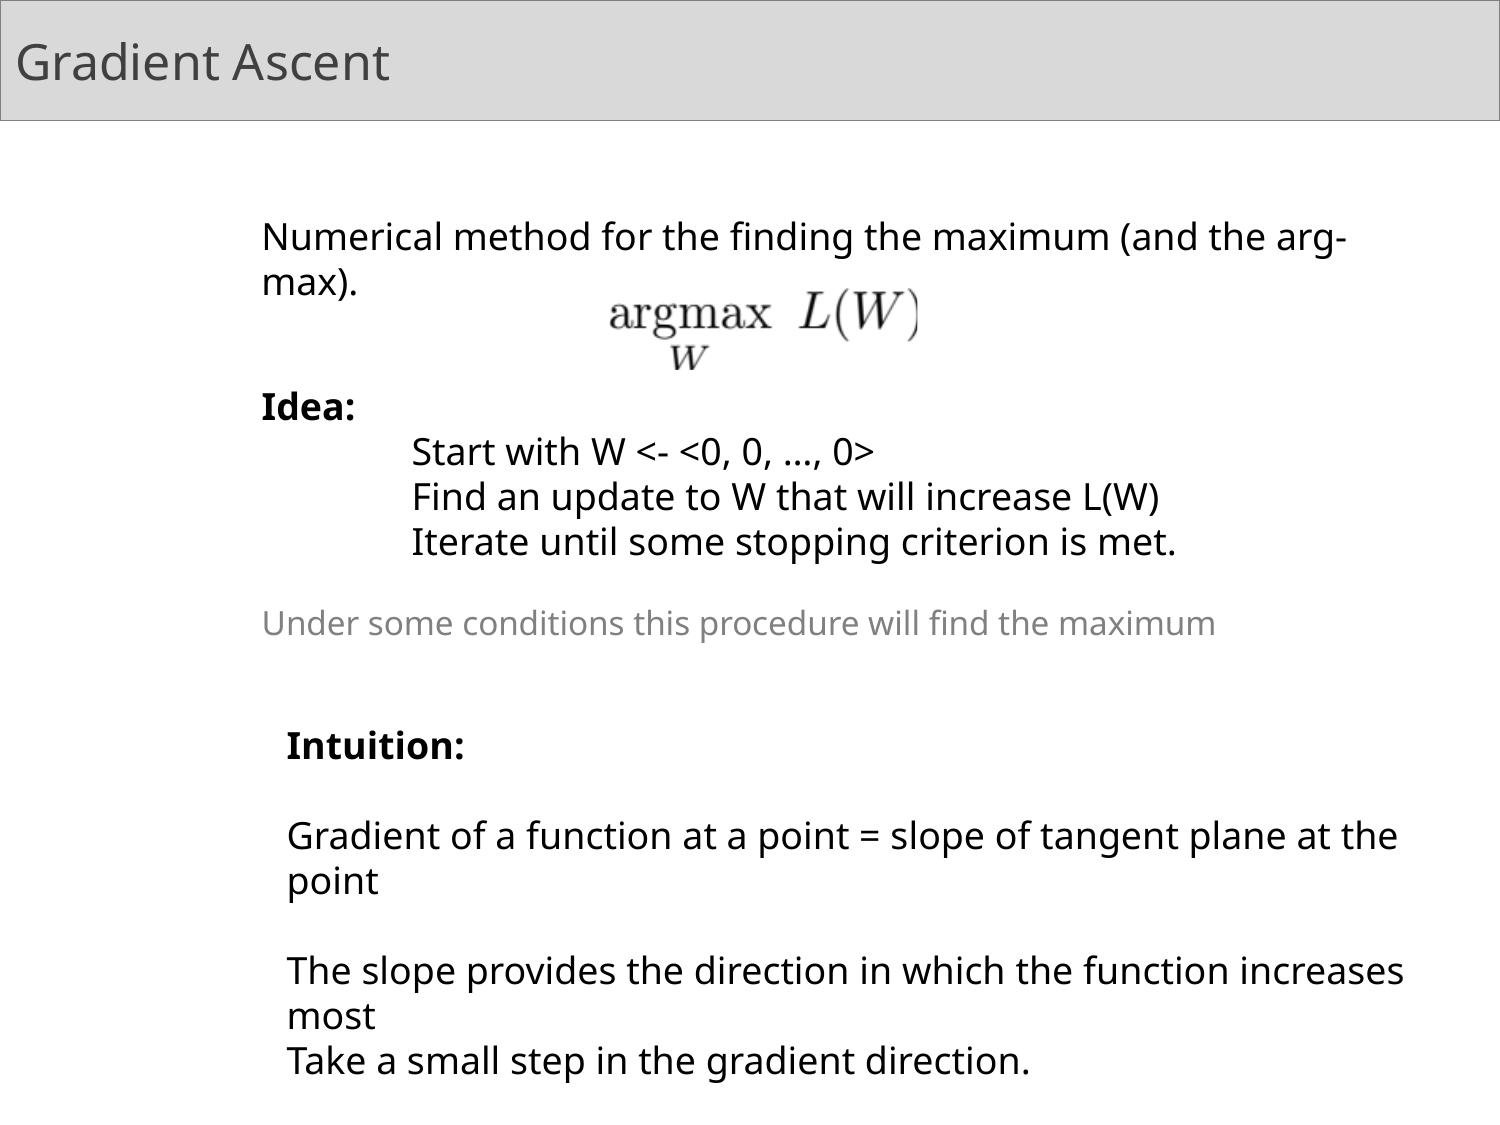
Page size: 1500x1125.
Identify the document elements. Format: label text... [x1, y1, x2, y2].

text_box Intuition: Gradient of a function at a point = slope of tangent plane at the point The slope provides the direction in which the function increases most Take a small step in the gradient direction. [271, 715, 1437, 1090]
text_box Idea: Start with W <- <0, 0, …, 0> Find an update to W that will increase L(W) Iterate until some stopping criterion is met. Under some conditions this procedure will find the maximum [246, 375, 1413, 650]
title Gradient Ascent [0, 0, 1500, 121]
text_box Numerical method for the finding the maximum (and the arg-max). [246, 206, 1368, 311]
picture [608, 287, 918, 370]
